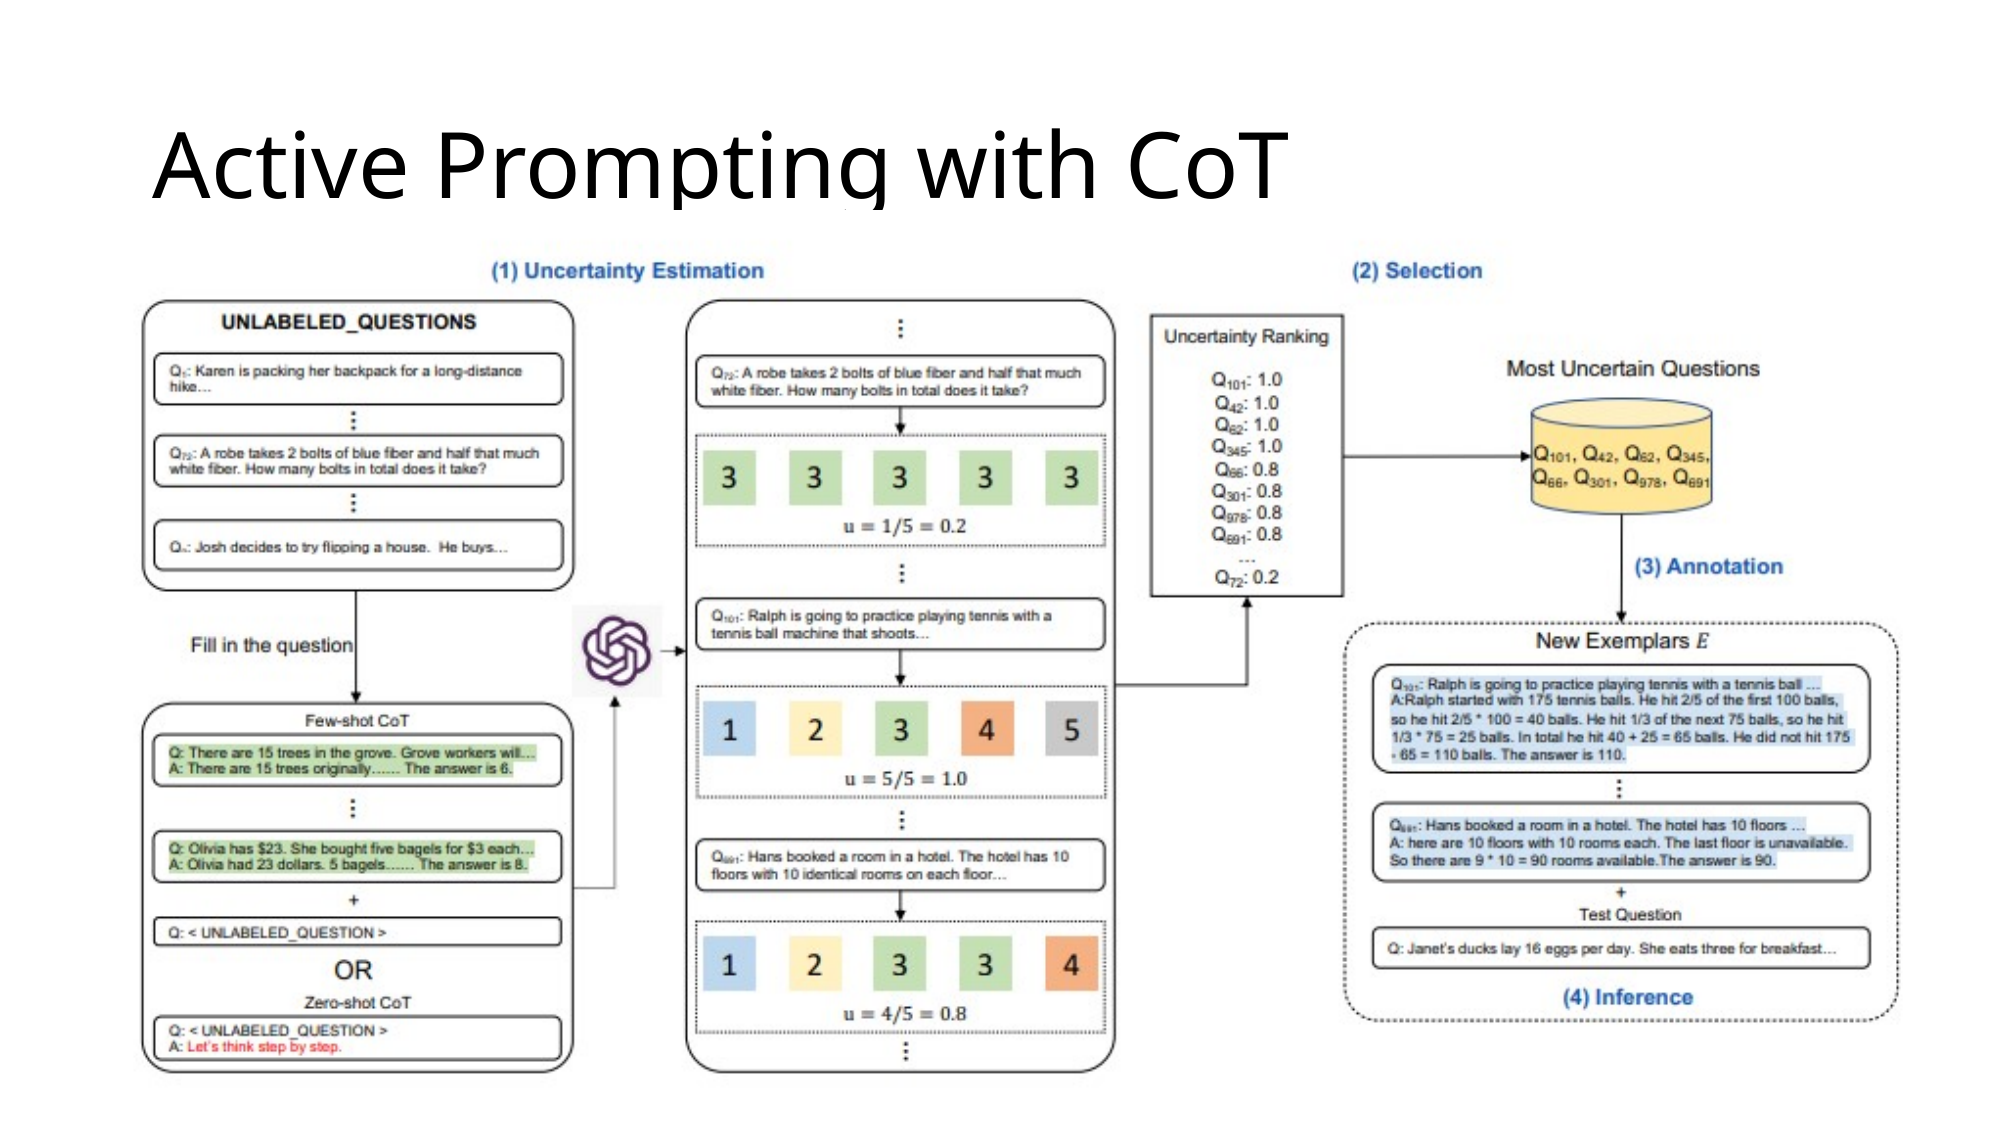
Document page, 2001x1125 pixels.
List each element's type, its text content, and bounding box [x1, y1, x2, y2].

title Active Prompting with CoT [137, 59, 1863, 210]
picture [103, 210, 1940, 1103]
